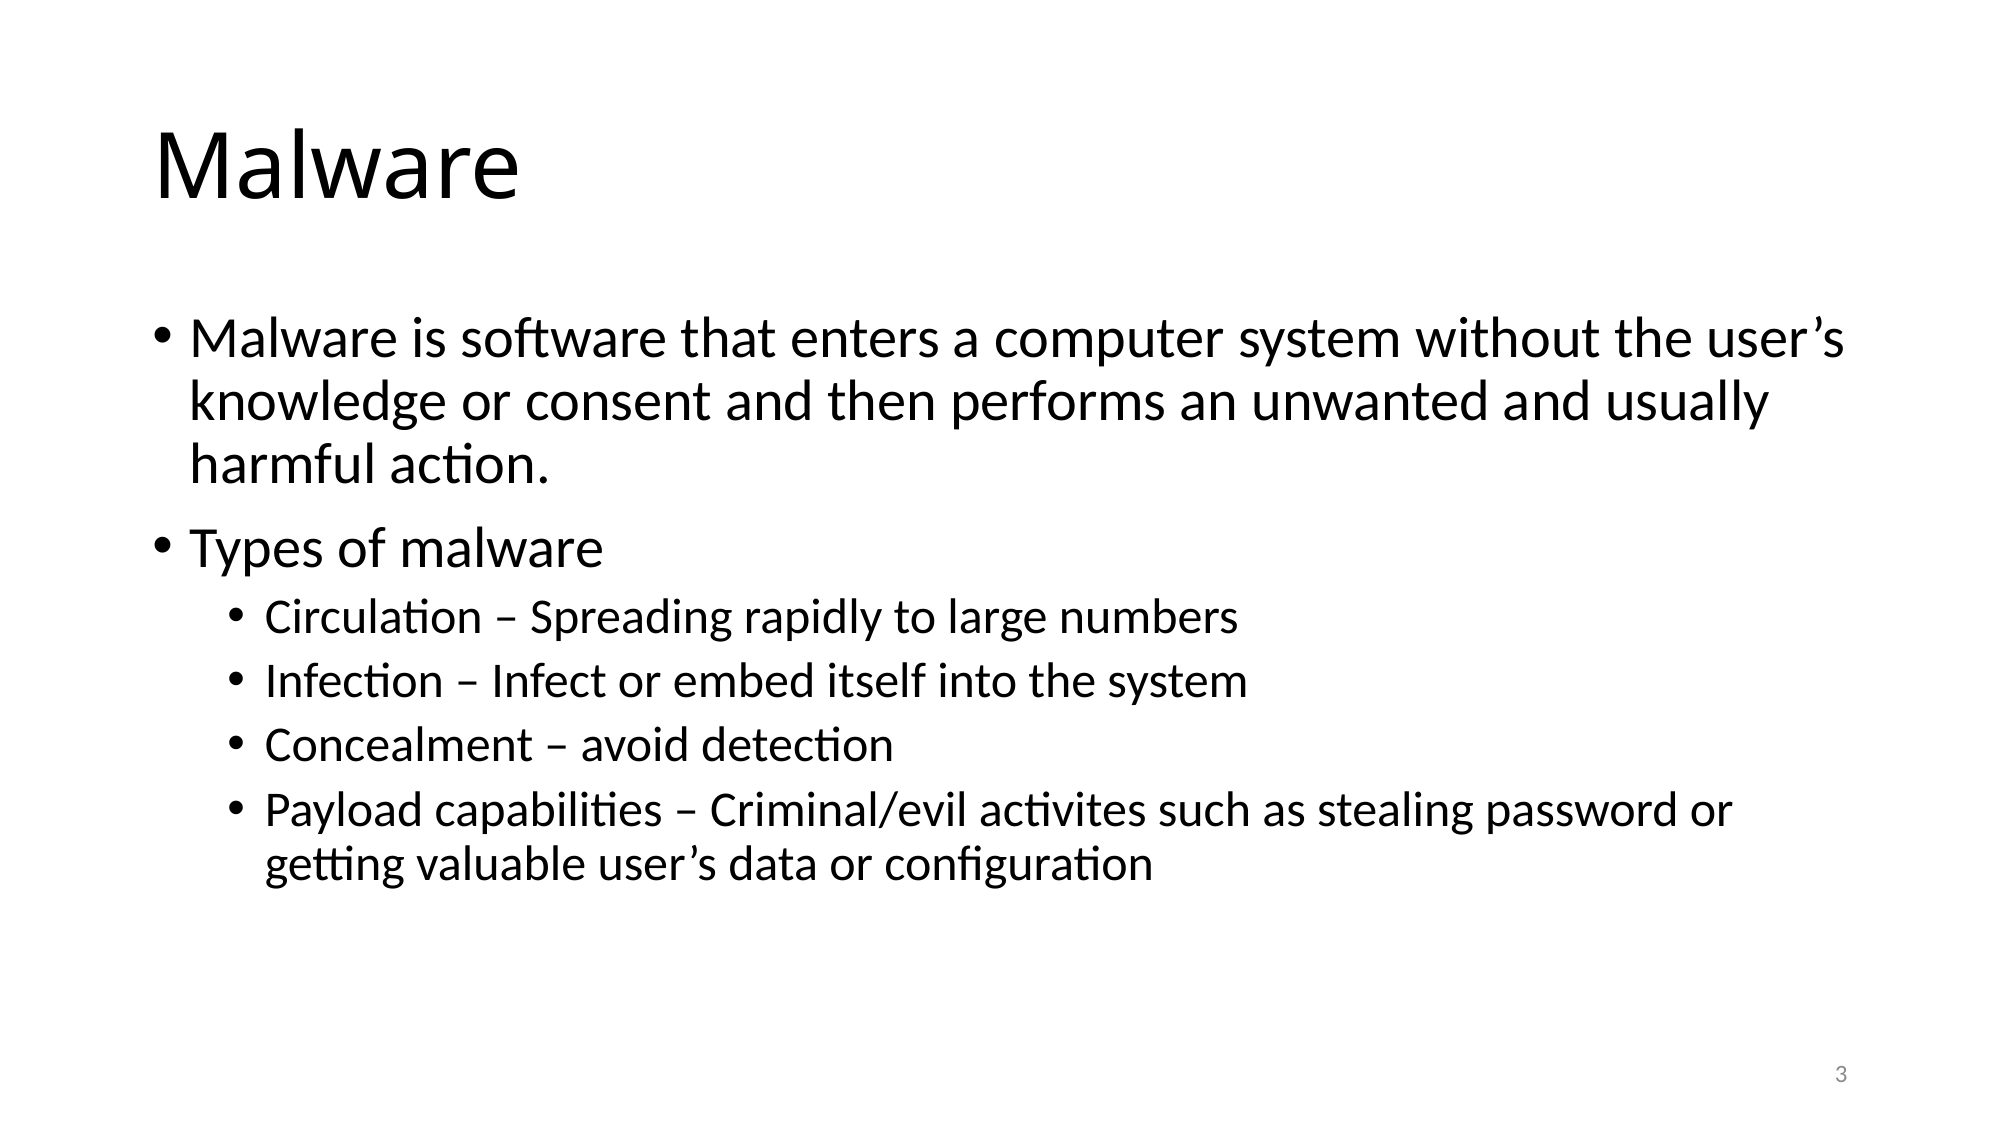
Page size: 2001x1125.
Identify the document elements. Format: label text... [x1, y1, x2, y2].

title Malware [137, 59, 1863, 278]
list Malware is software that enters a computer system without the user’s knowledge or consent and then performs an unwanted and usually harmful action. Types of malware Circulation – Spreading rapidly to large numbers Infection – Infect or embed itself into the system Concealment – avoid detection Payload capabilities – Criminal/evil activites such as stealing password or getting valuable user’s data or configuration [137, 299, 1863, 1014]
slide_number 3 [1412, 1042, 1863, 1103]
